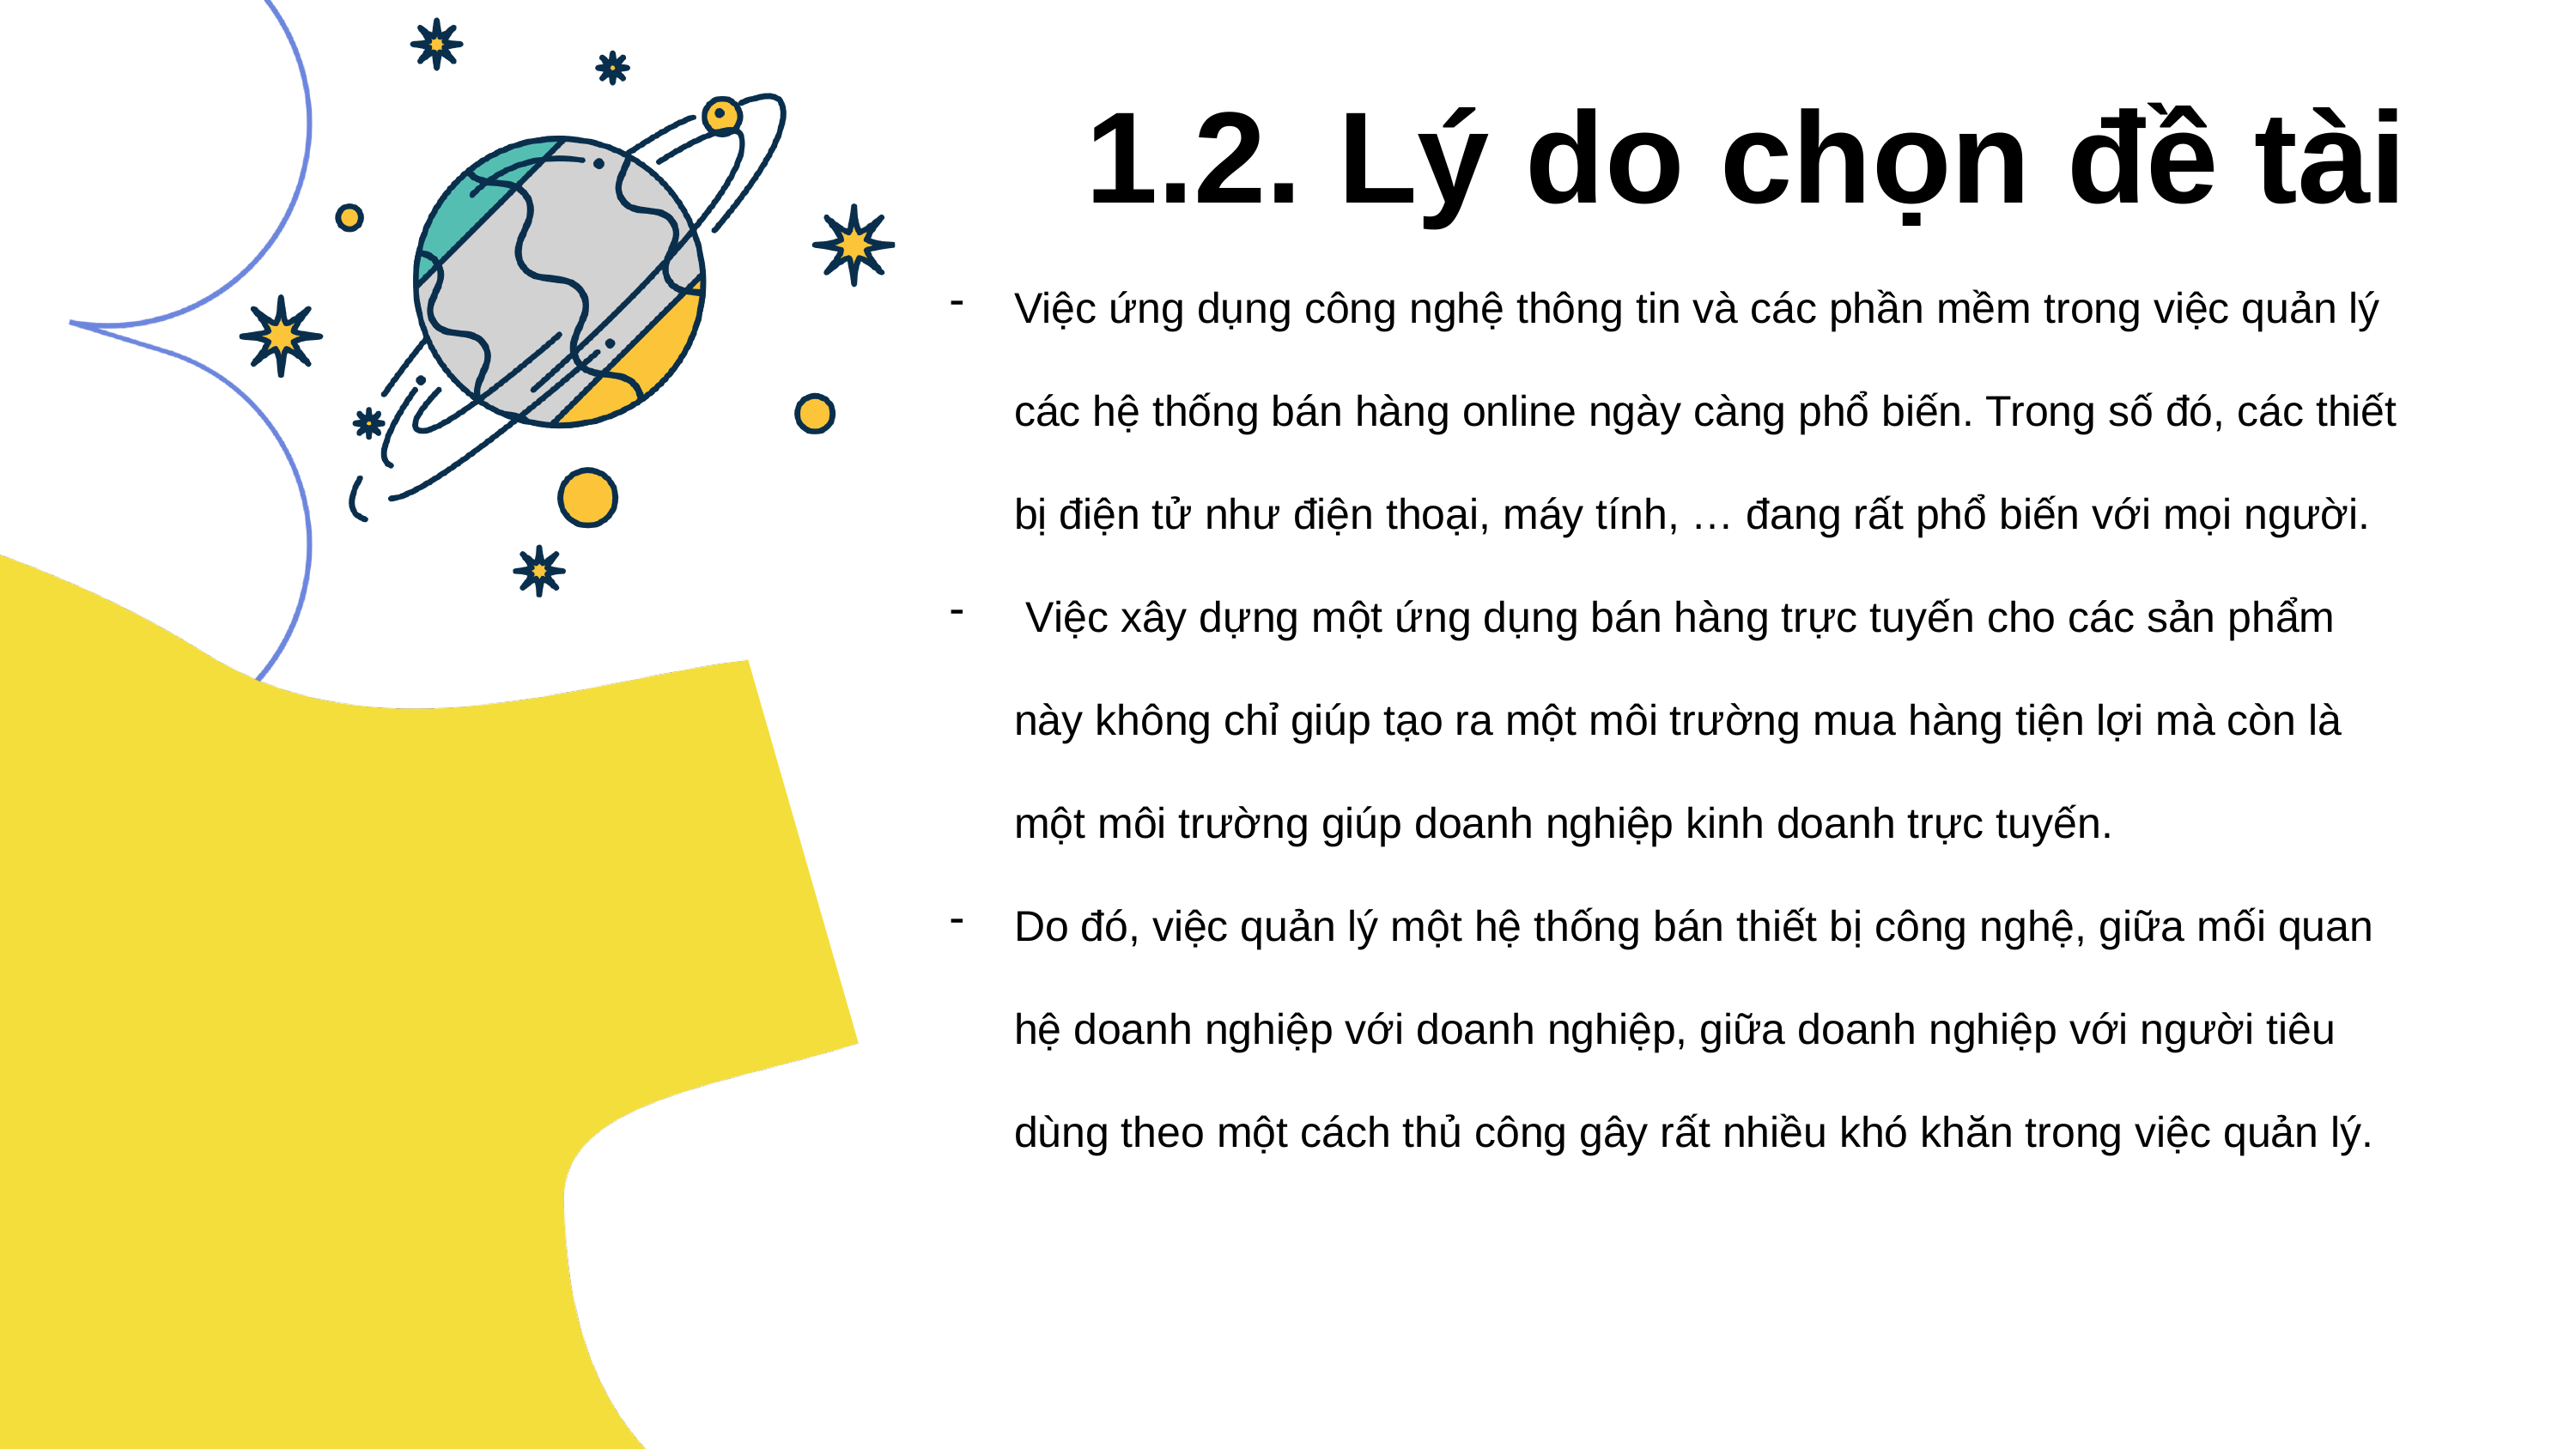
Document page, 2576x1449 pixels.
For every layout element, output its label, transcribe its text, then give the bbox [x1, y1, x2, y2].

text_box Việc ứng dụng công nghệ thông tin và các phần mềm trong việc quản lý các hệ thống bán hàng online ngày càng phổ biến. Trong số đó, các thiết bị điện tử như điện thoại, máy tính, … đang rất phổ biến với mọi người. Việc xây dựng một ứng dụng bán hàng trực tuyến cho các sản phẩm này không chỉ giúp tạo ra một môi trường mua hàng tiện lợi mà còn là một môi trường giúp doanh nghiệp kinh doanh trực tuyến. Do đó, việc quản lý một hệ thống bán thiết bị công nghệ, giữa mối quan hệ doanh nghiệp với doanh nghiệp, giữa doanh nghiệp với người tiêu dùng theo một cách thủ công gây rất nhiều khó khăn trong việc quản lý. [936, 221, 2425, 1162]
text_box [0, 0, 319, 534]
text_box [239, 17, 896, 597]
text_box 1.2. Lý do chọn đề tài [1085, 58, 2576, 229]
text_box [0, 345, 975, 1449]
